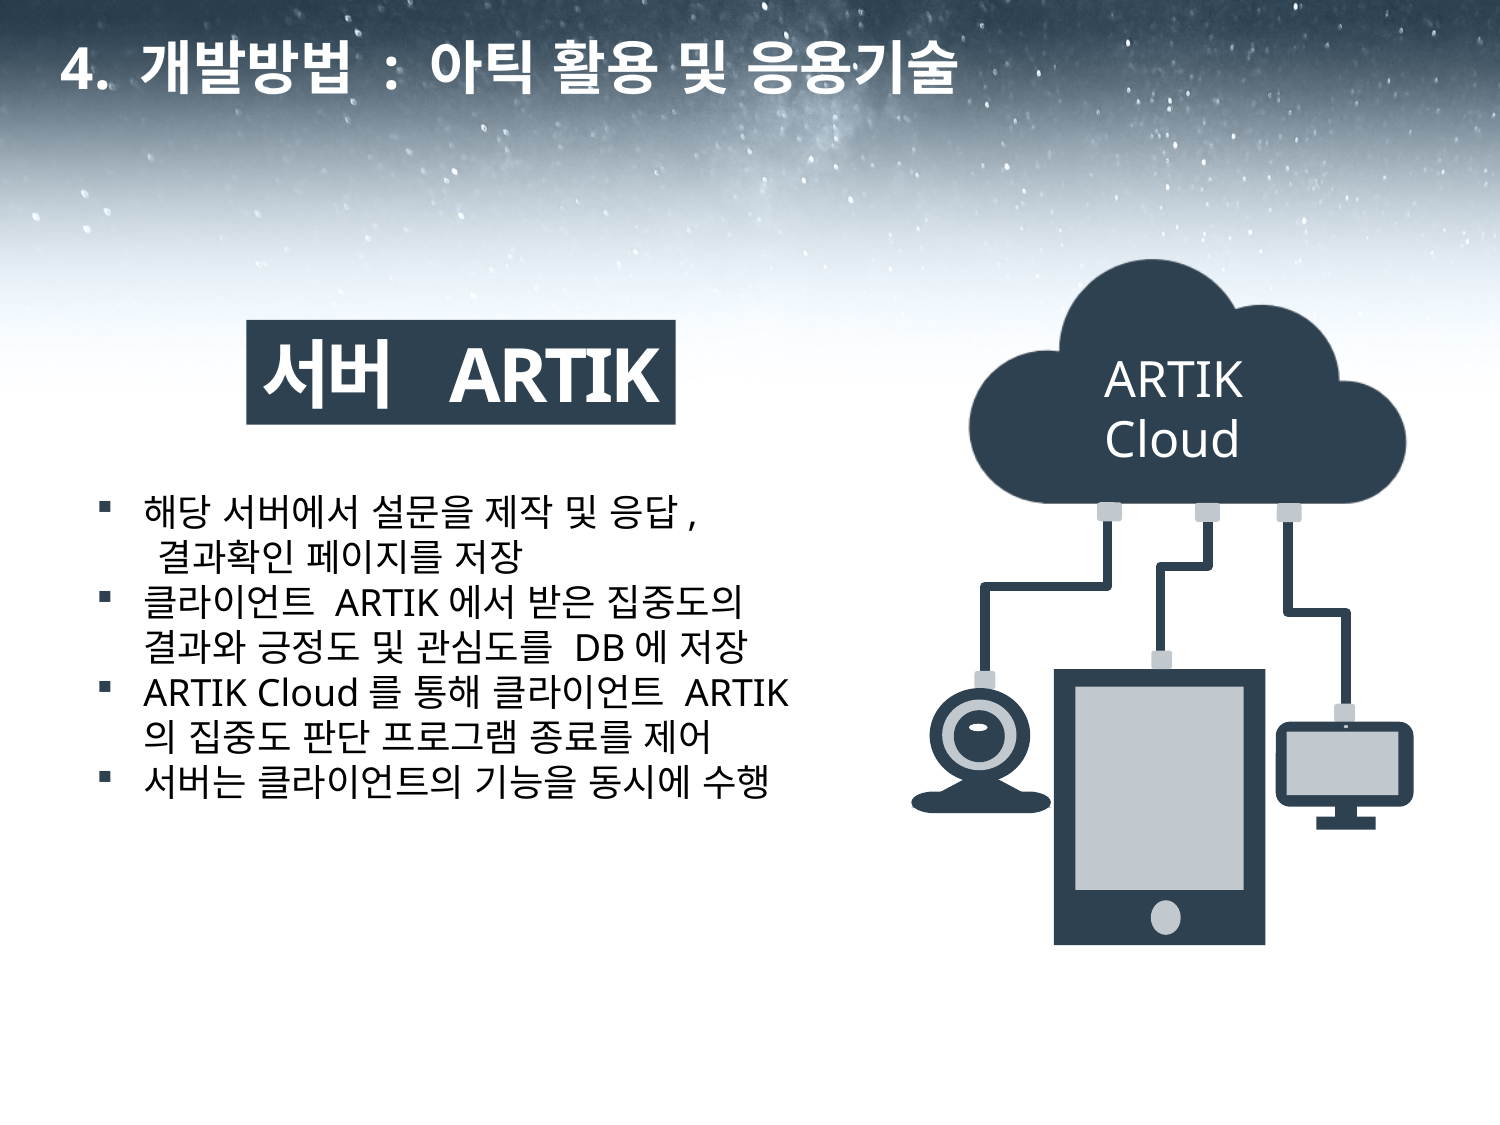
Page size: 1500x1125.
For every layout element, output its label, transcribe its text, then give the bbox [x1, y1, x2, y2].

text_box 서버 ARTIK [246, 319, 676, 425]
picture [0, 0, 1500, 1125]
text_box 4. 개발방법 : 아틱 활용 및 응용기술 [46, 23, 976, 109]
text_box 해당 서버에서 설문을 제작 및 응답, 결과확인 페이지를 저장 클라이언트 ARTIK에서 받은 집중도의 결과와 긍정도 및 관심도를 DB에 저장 ARTIK Cloud를 통해 클라이언트 ARTIK의 집중도 판단 프로그램 종료를 제어 서버는 클라이언트의 기능을 동시에 수행 [81, 482, 841, 902]
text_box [911, 136, 1464, 946]
